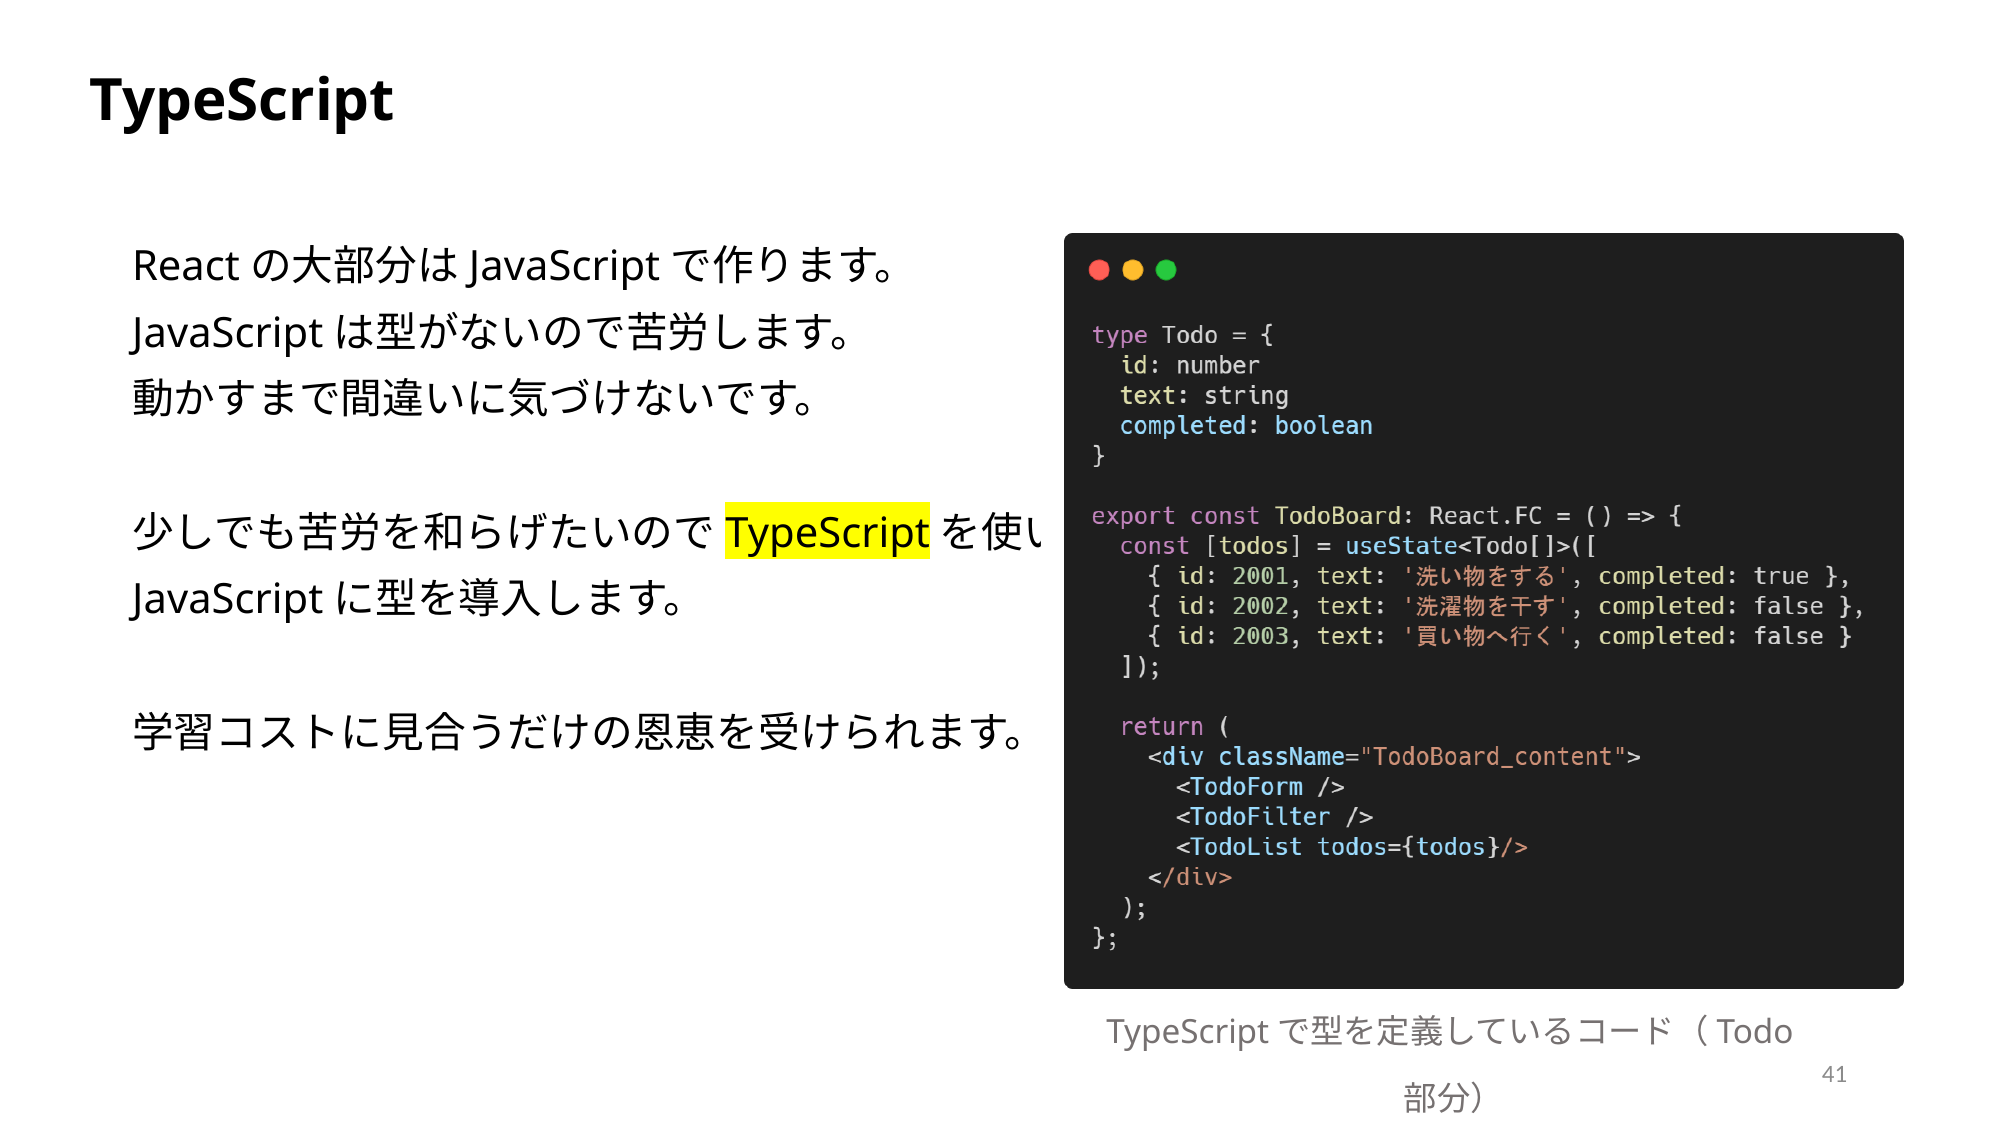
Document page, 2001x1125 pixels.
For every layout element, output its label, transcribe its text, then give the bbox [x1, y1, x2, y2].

text_box TypeScriptで型を定義しているコード（Todo部分） [1089, 1013, 1818, 1117]
text_box TypeScript [74, 54, 1454, 140]
text_box Reactの大部分はJavaScriptで作ります。 JavaScriptは型がないので苦労します。 動かすまで間違いに気づけないです。 少しでも苦労を和らげたいのでTypeScriptを使い、 JavaScriptに型を導入します。 学習コストに見合うだけの恩恵を受けられます。 [117, 214, 1040, 763]
slide_number 41 [1412, 1042, 1863, 1103]
picture [1040, 214, 1934, 1013]
